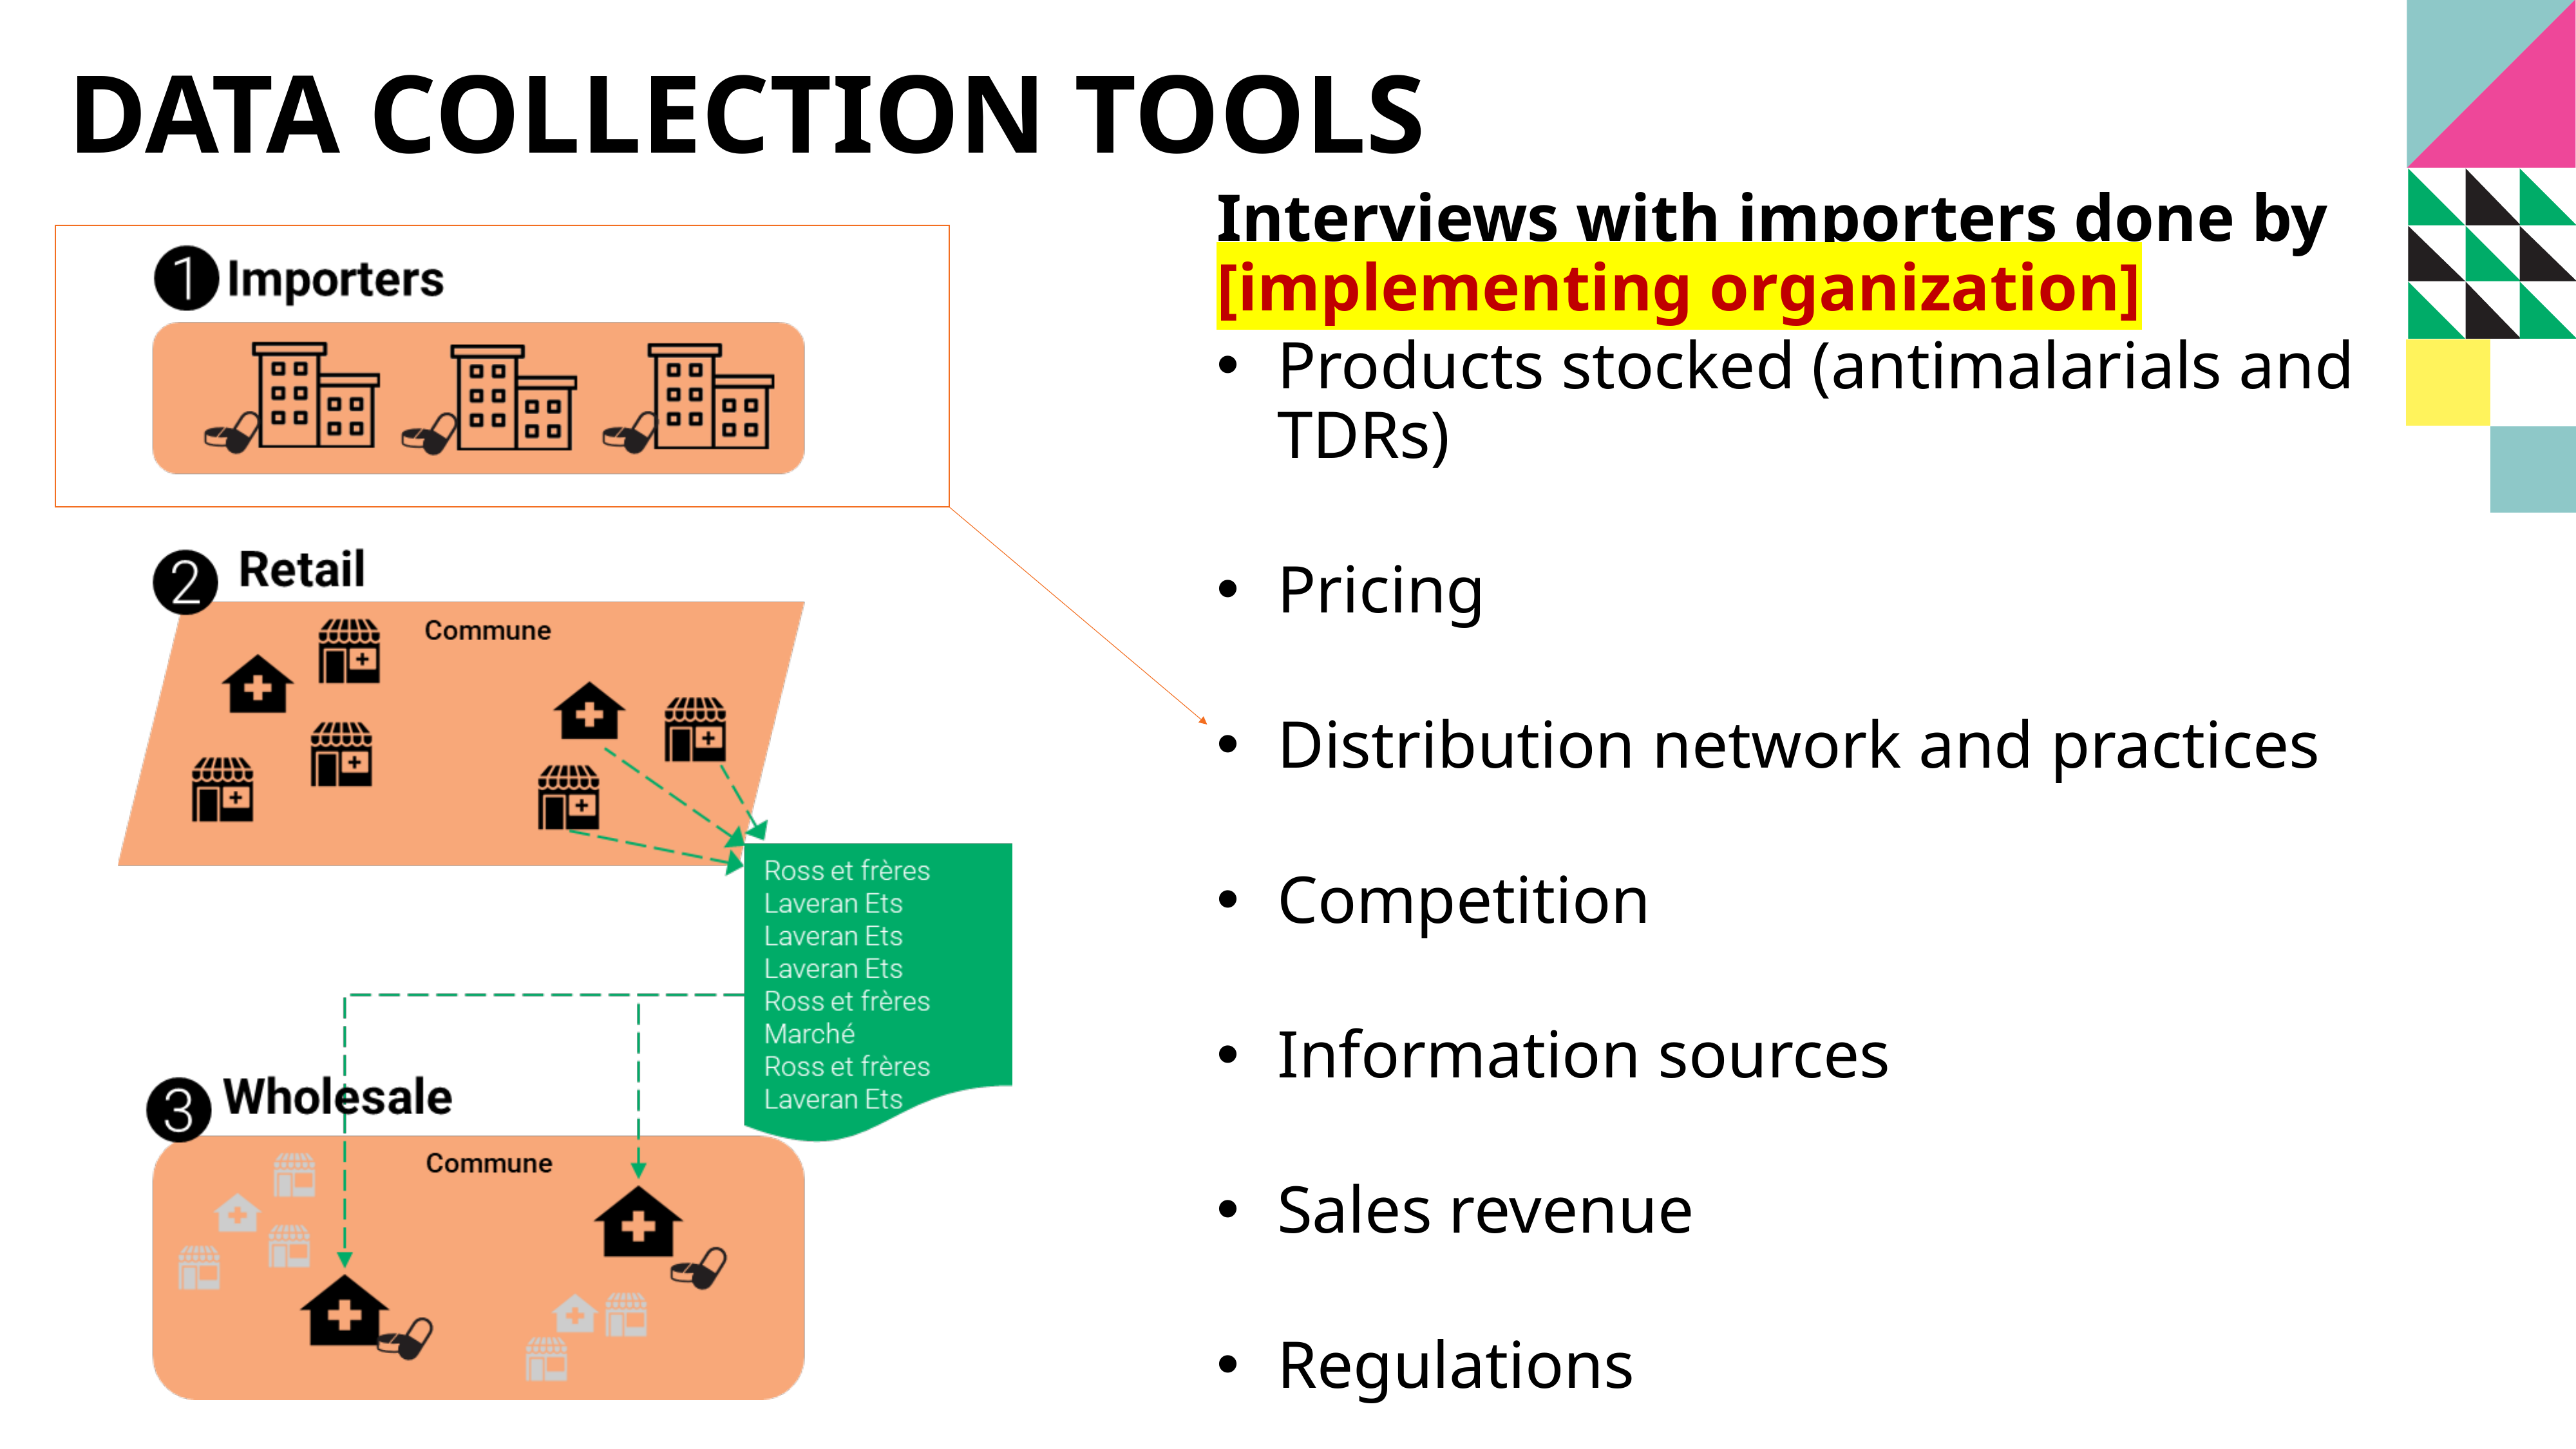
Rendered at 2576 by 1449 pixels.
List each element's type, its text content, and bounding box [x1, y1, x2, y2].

text_box Interviews with importers done by [implementing organization] Products stocked (antimalarials and TDRs) Pricing Distribution network and practices Competition Information sources Sales revenue Regulations [1207, 181, 2474, 1407]
text_box [55, 225, 118, 507]
picture [118, 225, 1012, 1400]
title DATA COLLECTION TOOLS [58, 53, 1946, 182]
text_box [949, 507, 1208, 724]
